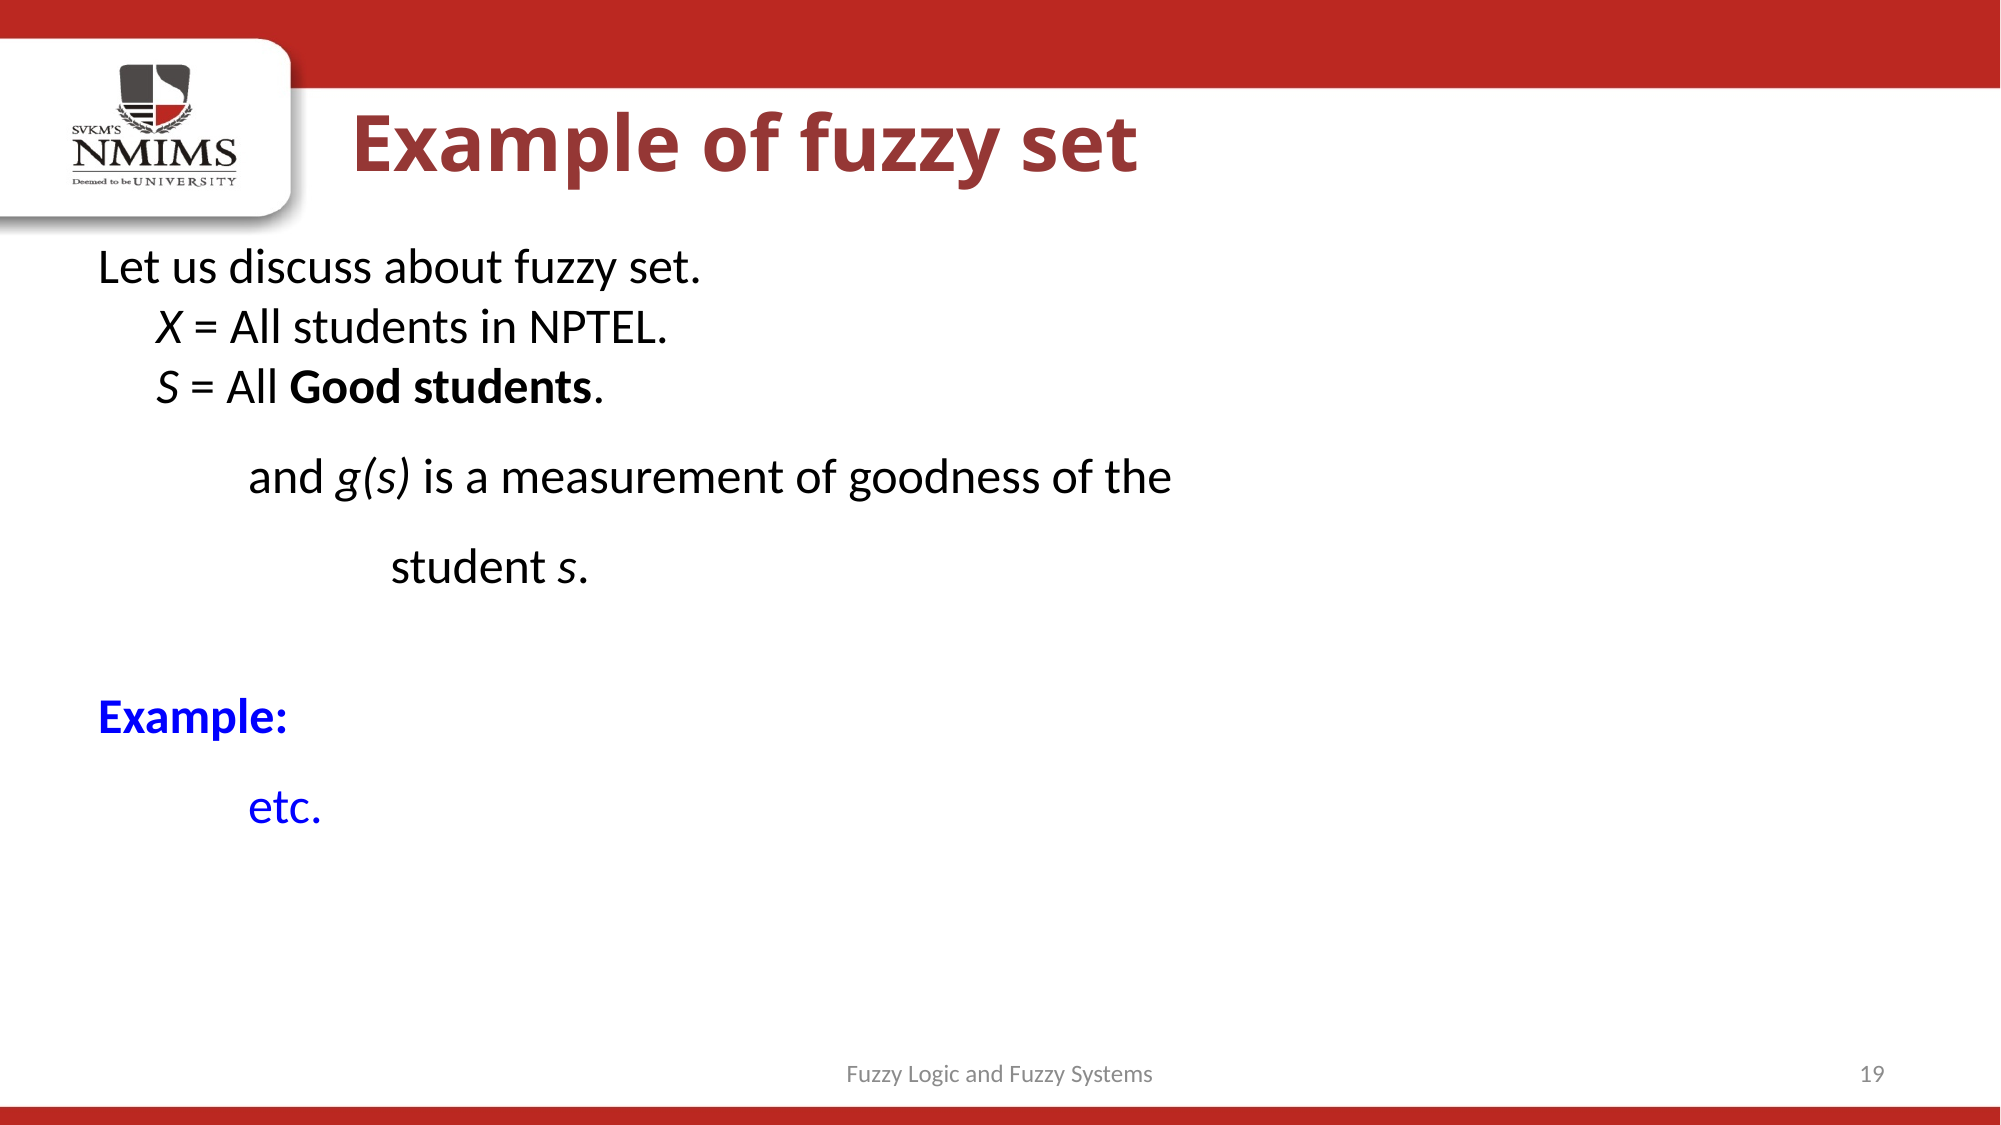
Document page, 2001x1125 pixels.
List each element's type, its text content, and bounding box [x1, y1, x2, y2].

picture [0, 0, 2001, 1125]
text_box Example of fuzzy set [335, 86, 1841, 195]
slide_number 19 [1433, 1042, 1900, 1103]
footer Fuzzy Logic and Fuzzy Systems [683, 1042, 1317, 1103]
